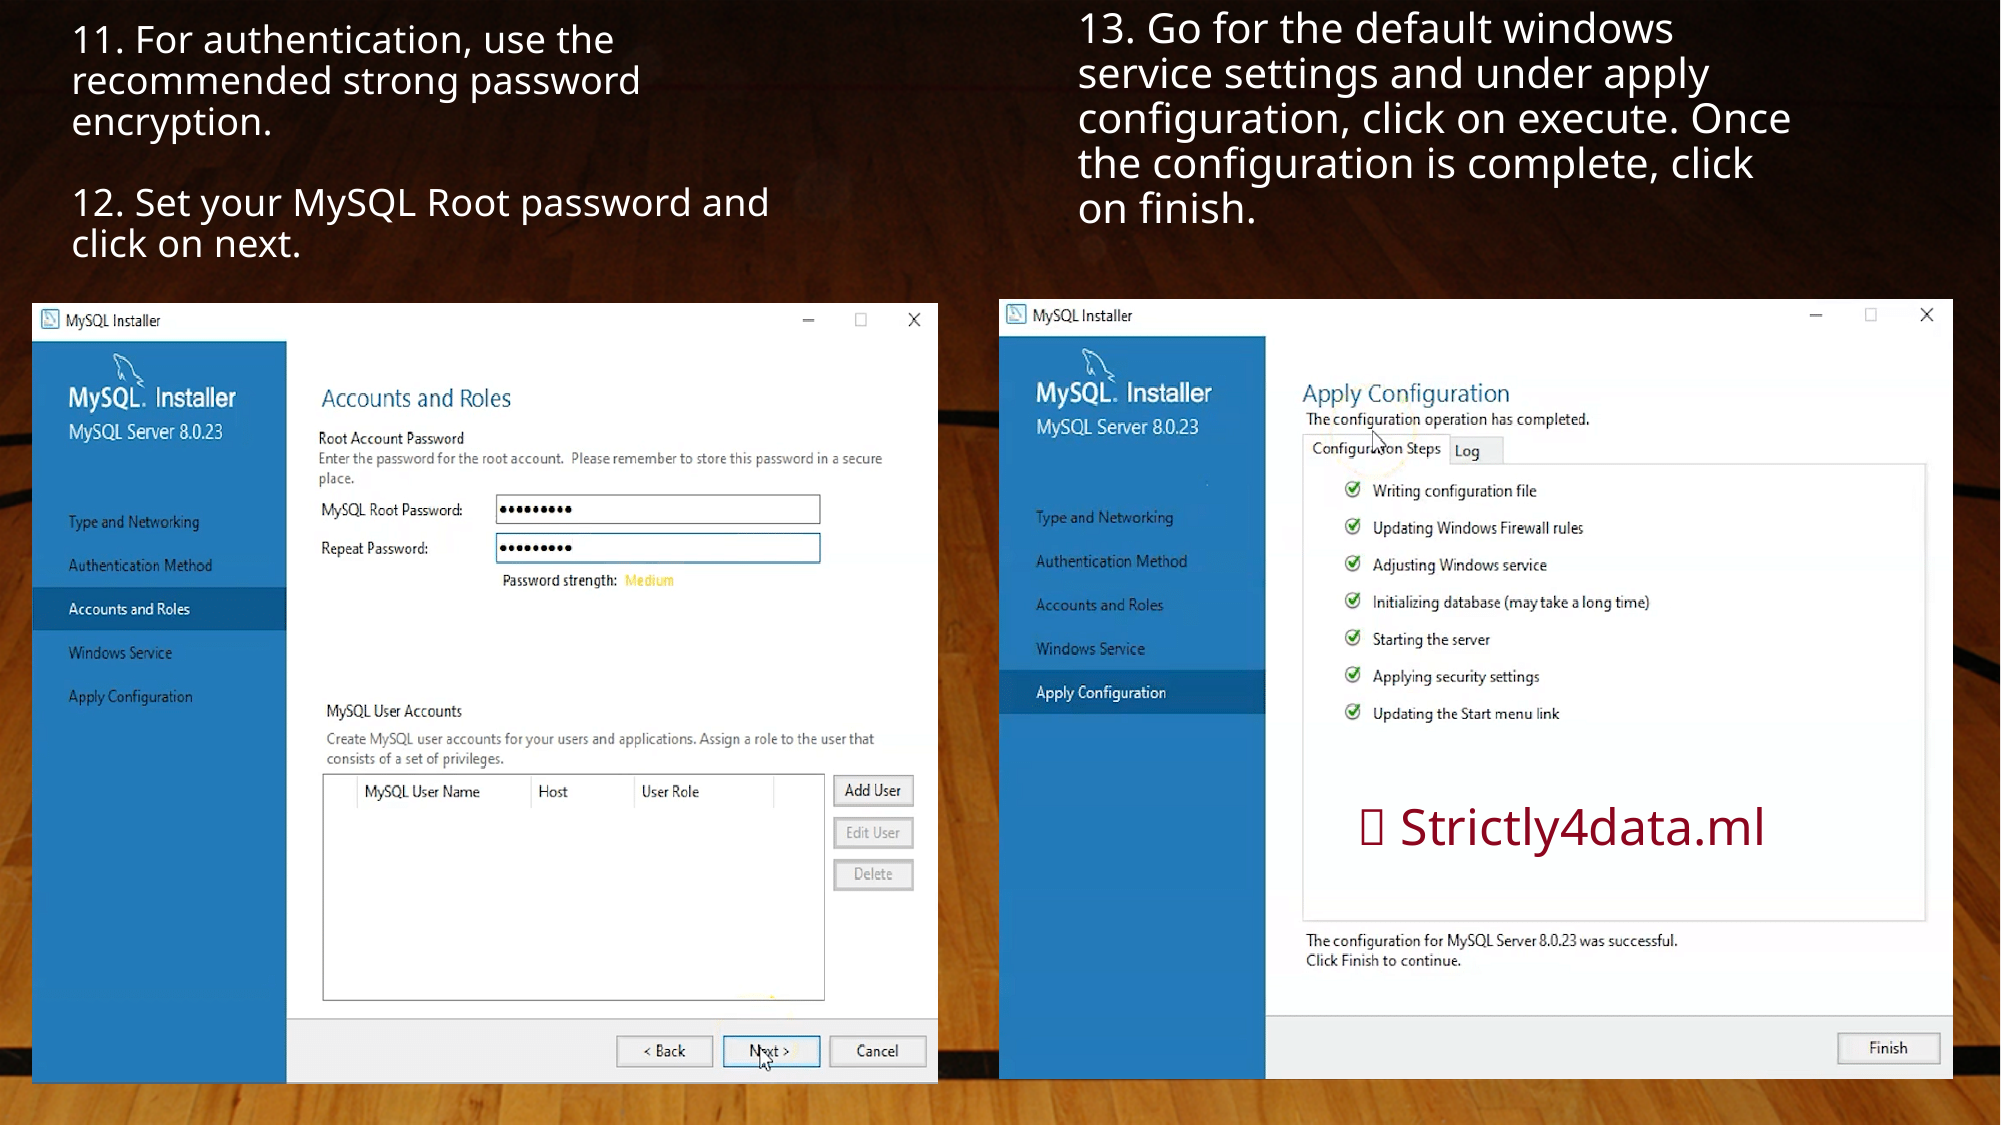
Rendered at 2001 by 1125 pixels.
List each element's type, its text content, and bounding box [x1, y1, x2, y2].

text_box 11. For authentication, use the recommended strong password encryption. 12. Set your MySQL Root password and click on next. [56, 12, 813, 303]
text_box 13. Go for the default windows service settings and under apply configuration, click on execute. Once the configuration is complete, click on finish. [1062, 0, 1819, 299]
picture [0, 0, 2001, 1125]
